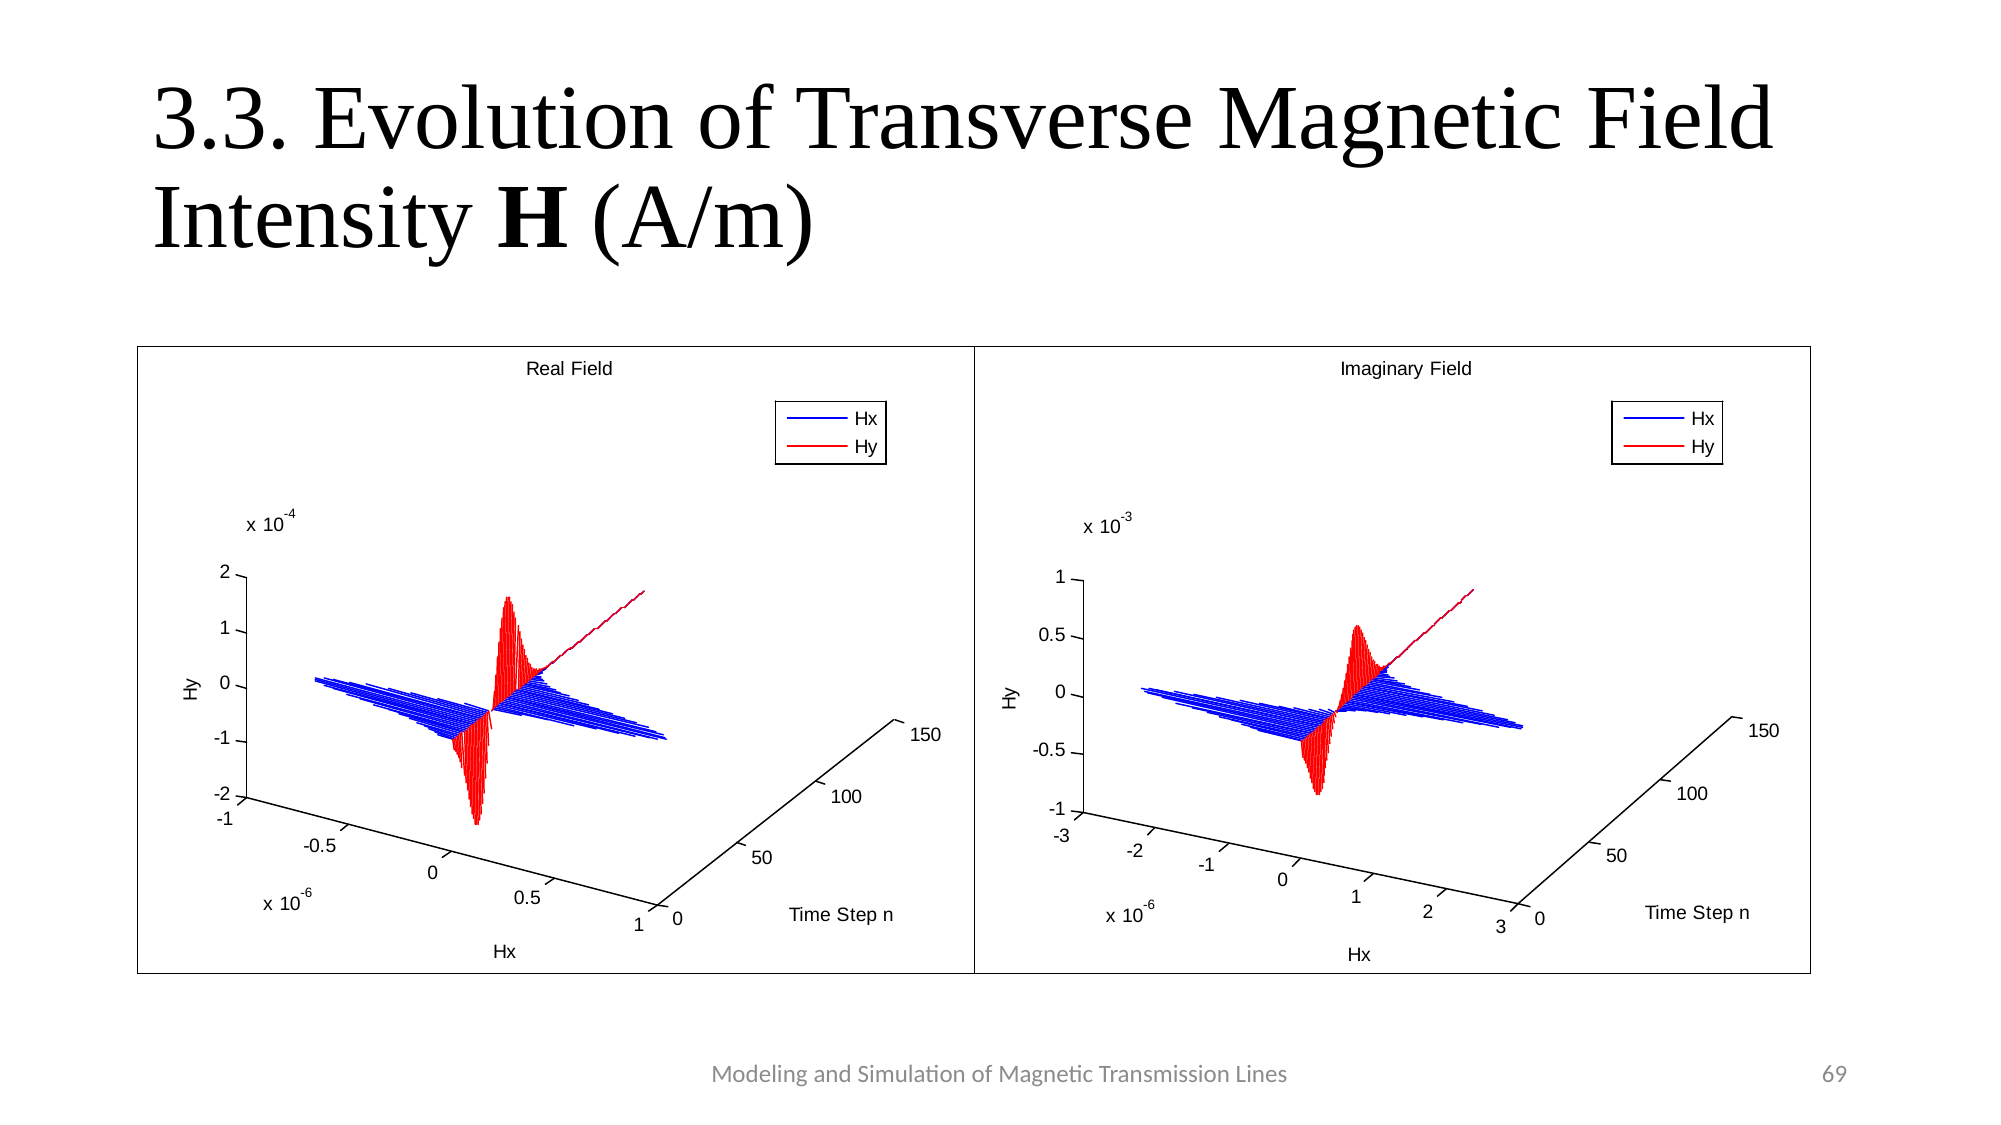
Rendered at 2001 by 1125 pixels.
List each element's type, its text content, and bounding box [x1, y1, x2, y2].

slide_number 69 [1412, 1042, 1863, 1103]
footer Modeling and Simulation of Magnetic Transmission Lines [662, 1042, 1338, 1103]
picture [137, 345, 1811, 975]
title 3.3. Evolution of Transverse Magnetic Field Intensity H (A/m) [137, 59, 1863, 278]
